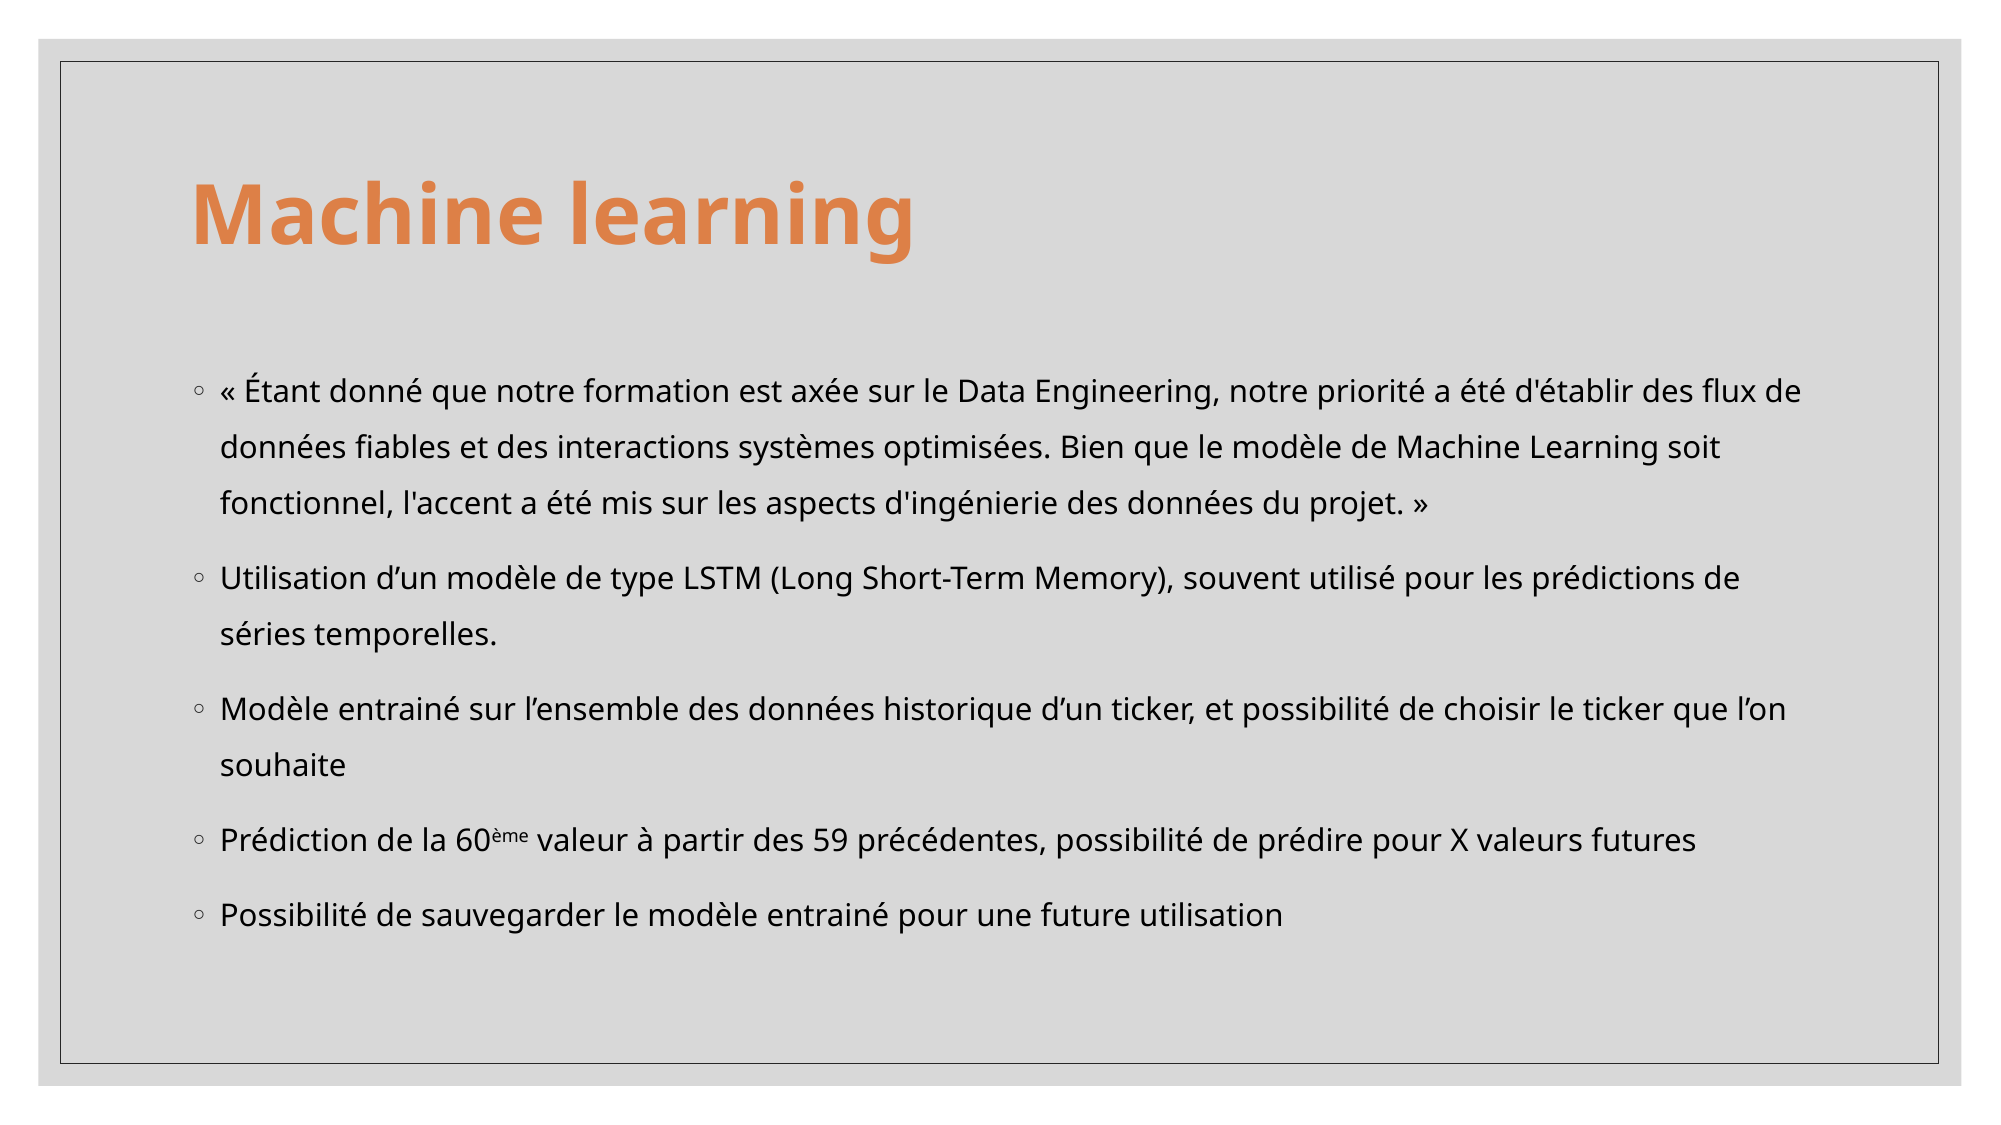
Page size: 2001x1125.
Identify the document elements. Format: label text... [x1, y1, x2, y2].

list « Étant donné que notre formation est axée sur le Data Engineering, notre priorité a été d'établir des flux de données fiables et des interactions systèmes optimisées. Bien que le modèle de Machine Learning soit fonctionnel, l'accent a été mis sur les aspects d'ingénierie des données du projet. » Utilisation d’un modèle de type LSTM (Long Short-Term Memory), souvent utilisé pour les prédictions de séries temporelles. Modèle entrainé sur l’ensemble des données historique d’un ticker, et possibilité de choisir le ticker que l’on souhaite Prédiction de la 60ème valeur à partir des 59 précédentes, possibilité de prédire pour X valeurs futures Possibilité de sauvegarder le modèle entrainé pour une future utilisation [174, 345, 1825, 977]
title Machine learning [174, 105, 1825, 331]
